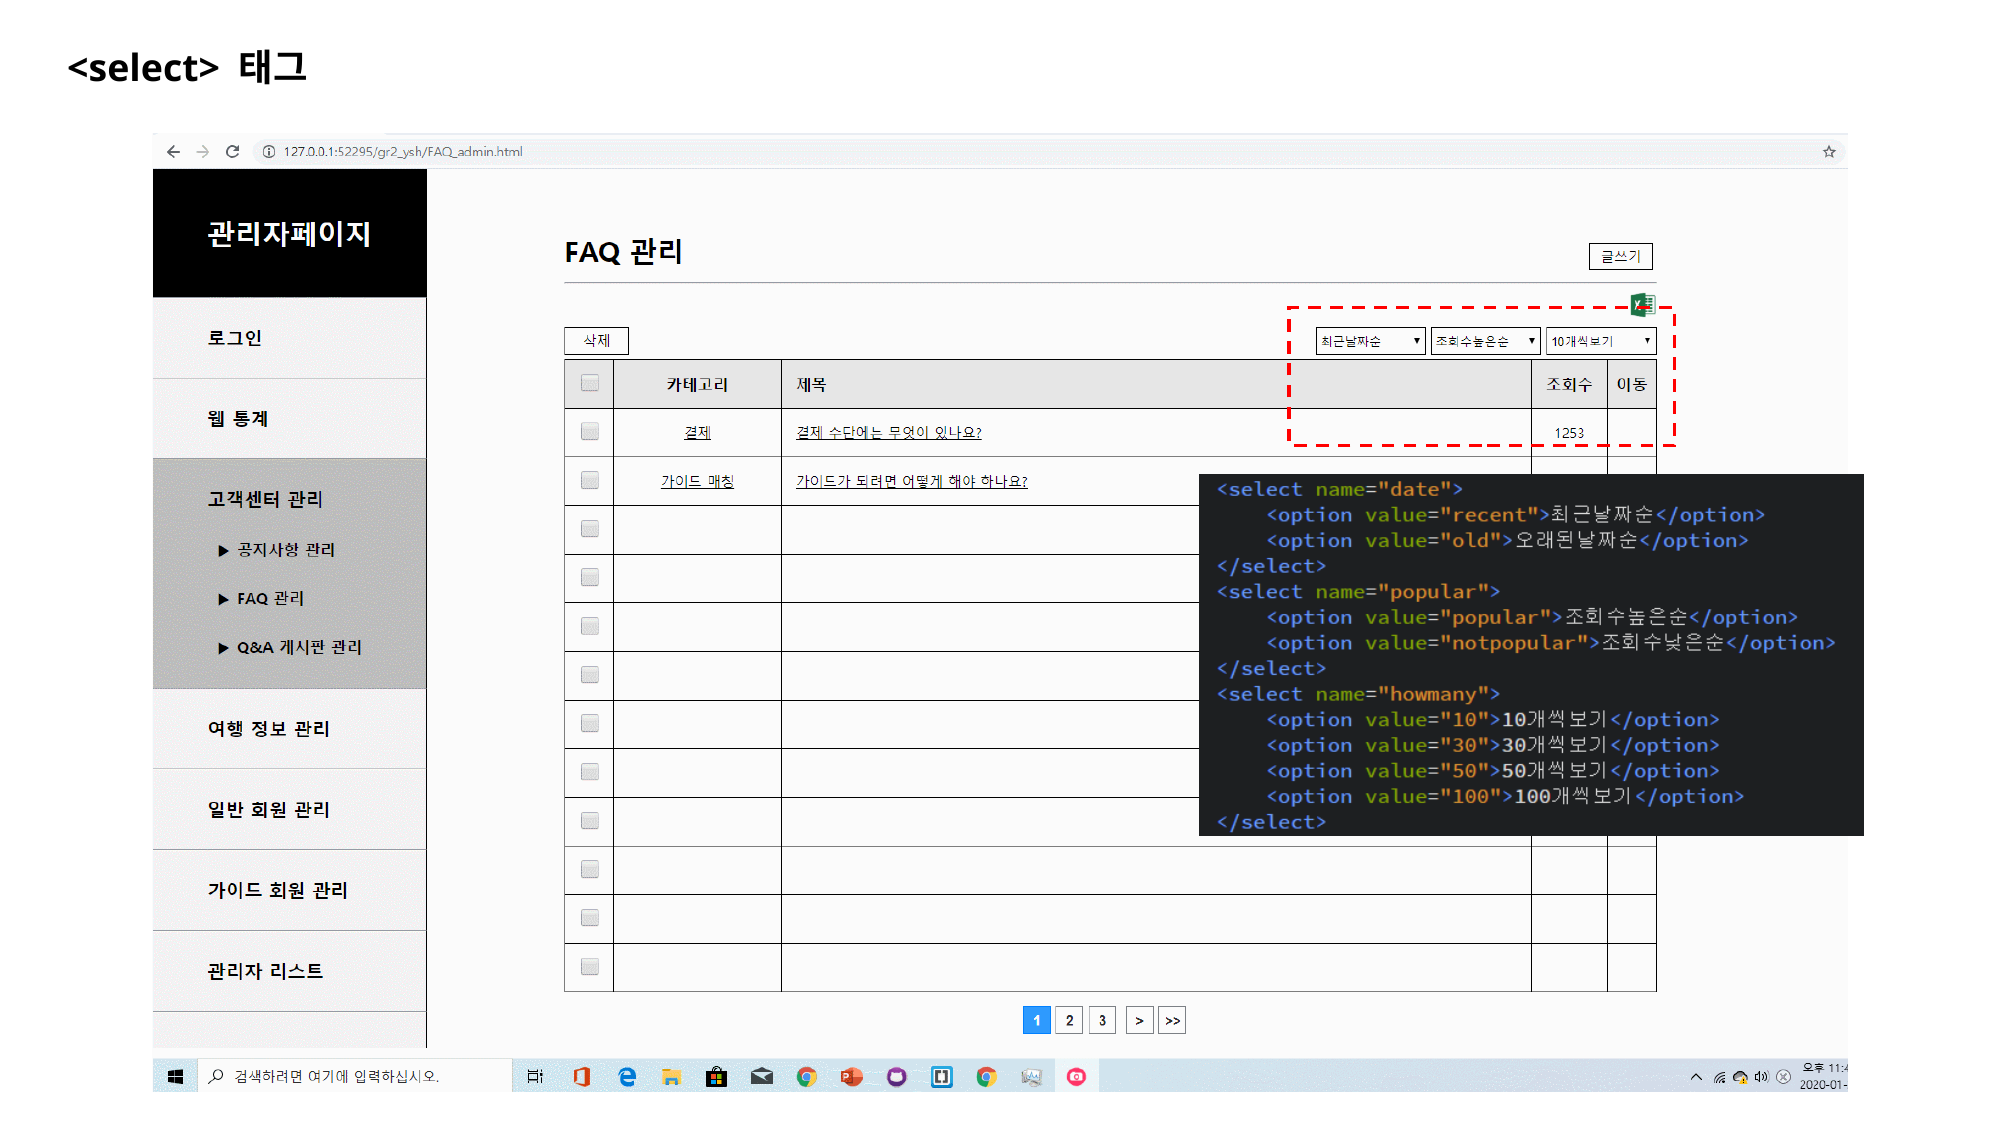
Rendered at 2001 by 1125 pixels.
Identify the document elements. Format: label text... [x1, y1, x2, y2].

picture [152, 133, 1864, 1092]
text_box <select> 태그 [51, 11, 940, 122]
